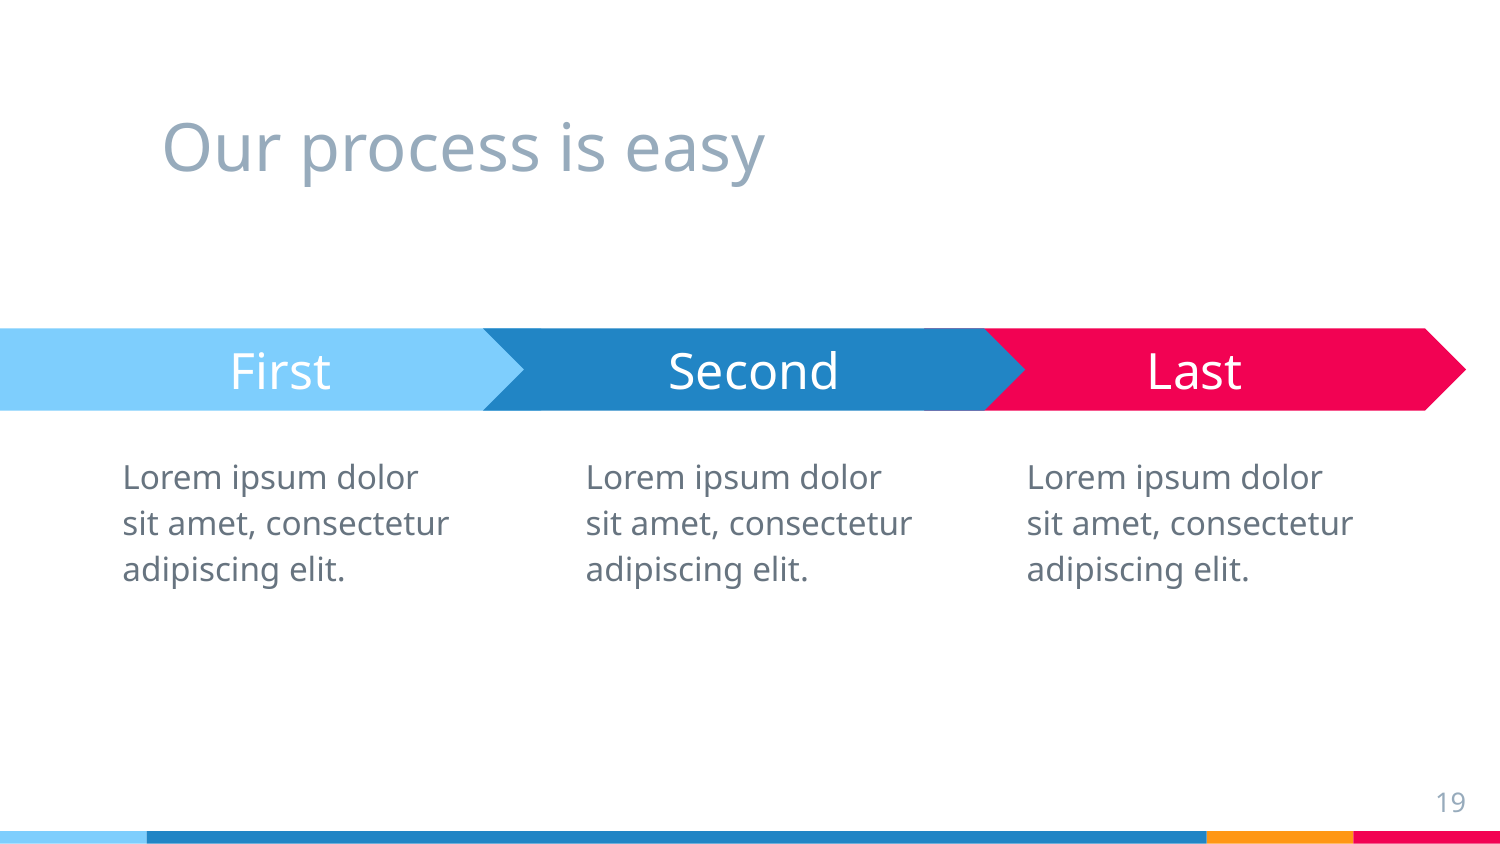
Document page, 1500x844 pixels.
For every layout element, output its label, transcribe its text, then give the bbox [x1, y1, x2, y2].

slide_number 19 [1391, 770, 1482, 822]
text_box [1026, 328, 1467, 758]
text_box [482, 328, 1026, 758]
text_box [0, 328, 480, 758]
title Our process is easy [146, 58, 1207, 200]
